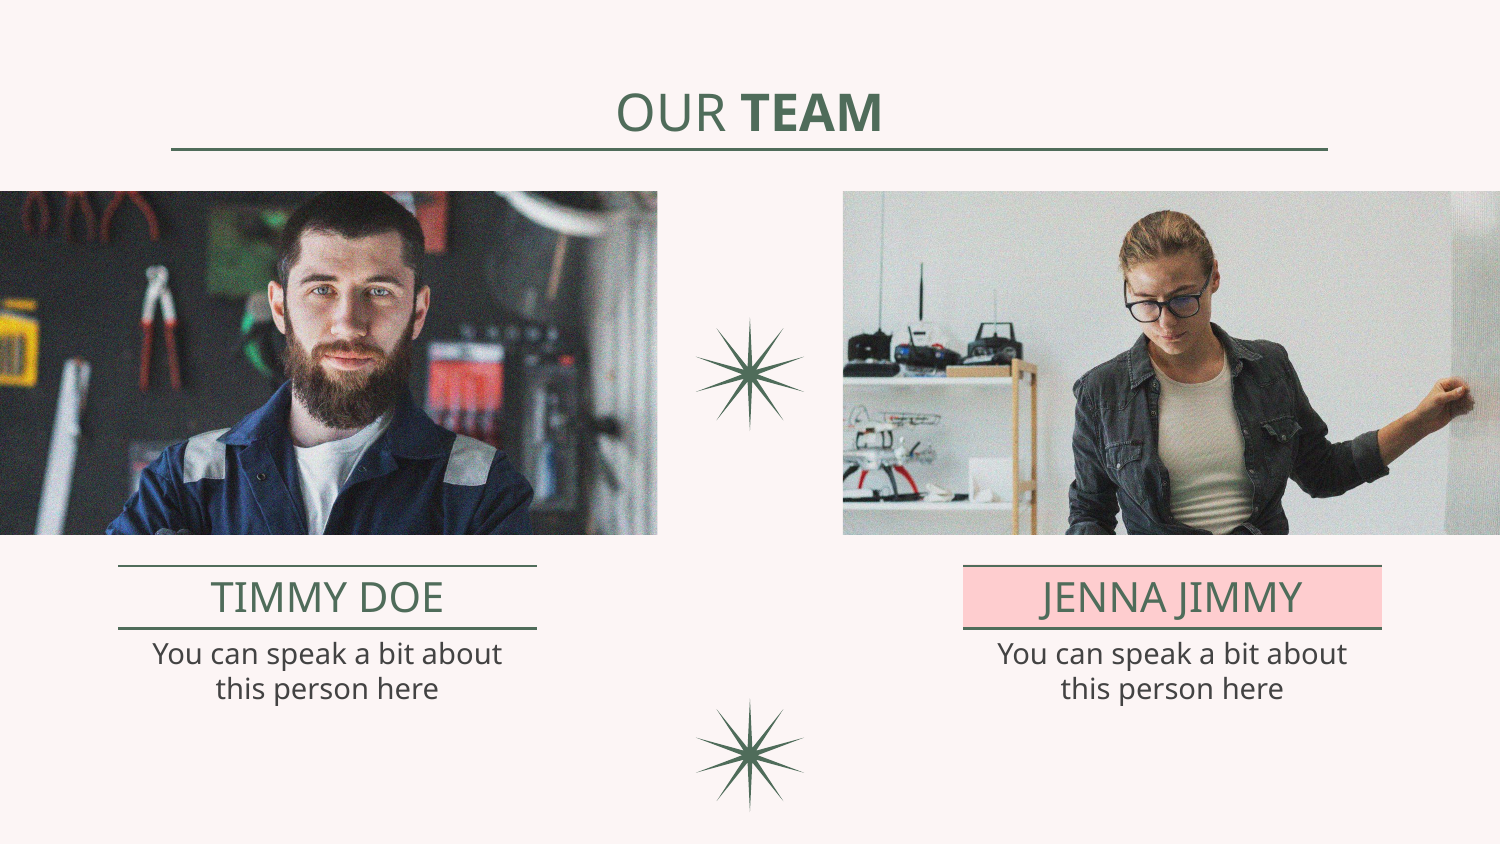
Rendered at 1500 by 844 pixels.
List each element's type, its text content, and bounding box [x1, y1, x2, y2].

picture [842, 191, 1500, 535]
subtitle JENNA JIMMY [963, 573, 1382, 627]
subtitle You can speak a bit about this person here [118, 635, 537, 715]
title OUR TEAM [118, 72, 1382, 150]
picture [0, 191, 658, 535]
subtitle You can speak a bit about this person here [963, 635, 1382, 715]
text_box [695, 317, 805, 432]
subtitle TIMMY DOE [118, 573, 537, 627]
